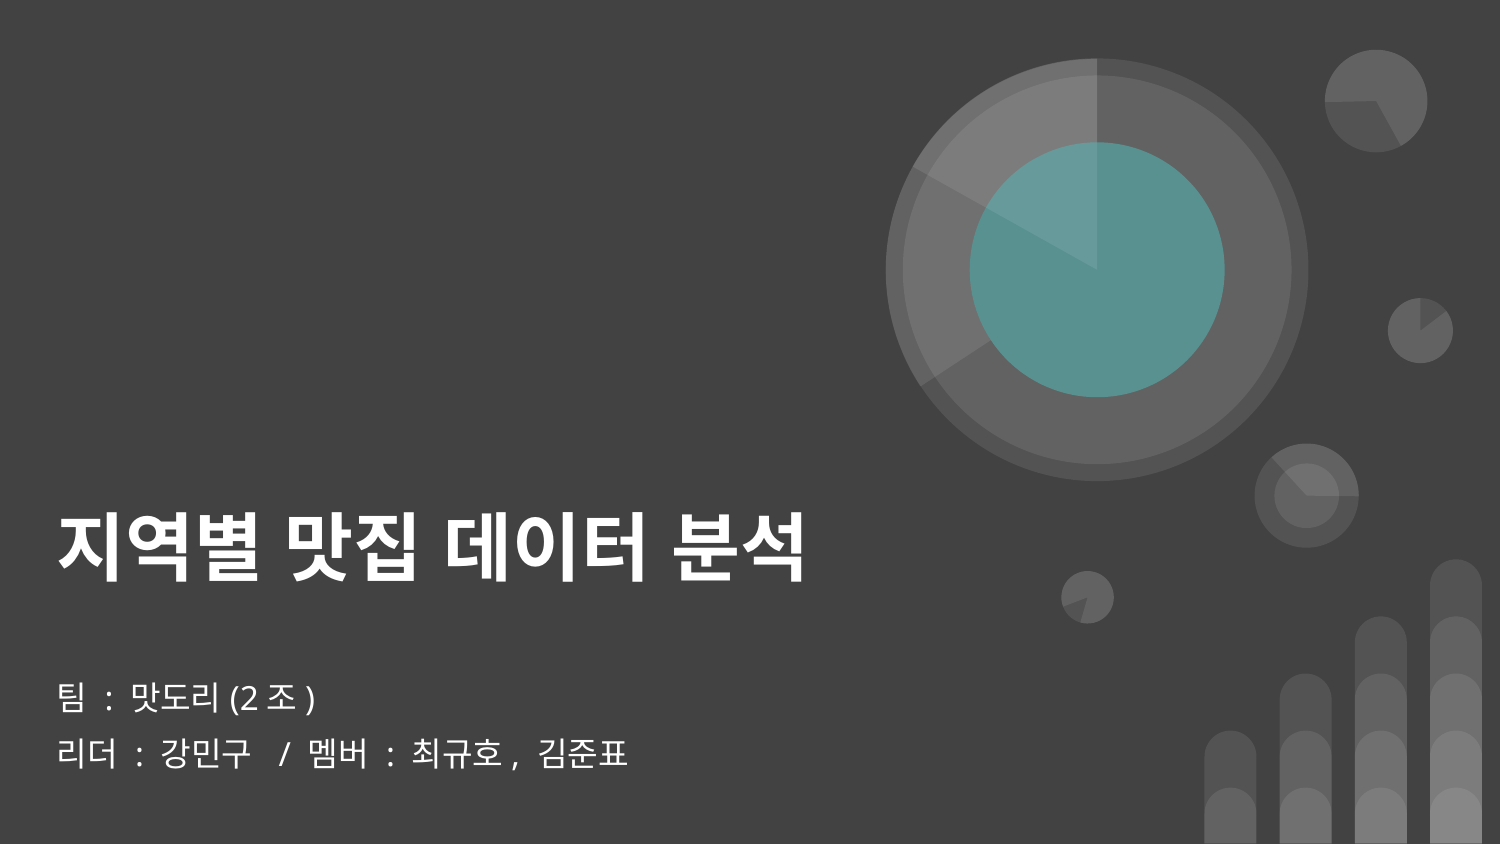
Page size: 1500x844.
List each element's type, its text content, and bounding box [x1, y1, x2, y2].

subtitle 팀 : 맛도리(2조) 리더 : 강민구 / 멤버 : 최규호, 김준표 [41, 646, 740, 793]
title 지역별 맛집 데이터 분석 [41, 481, 855, 610]
